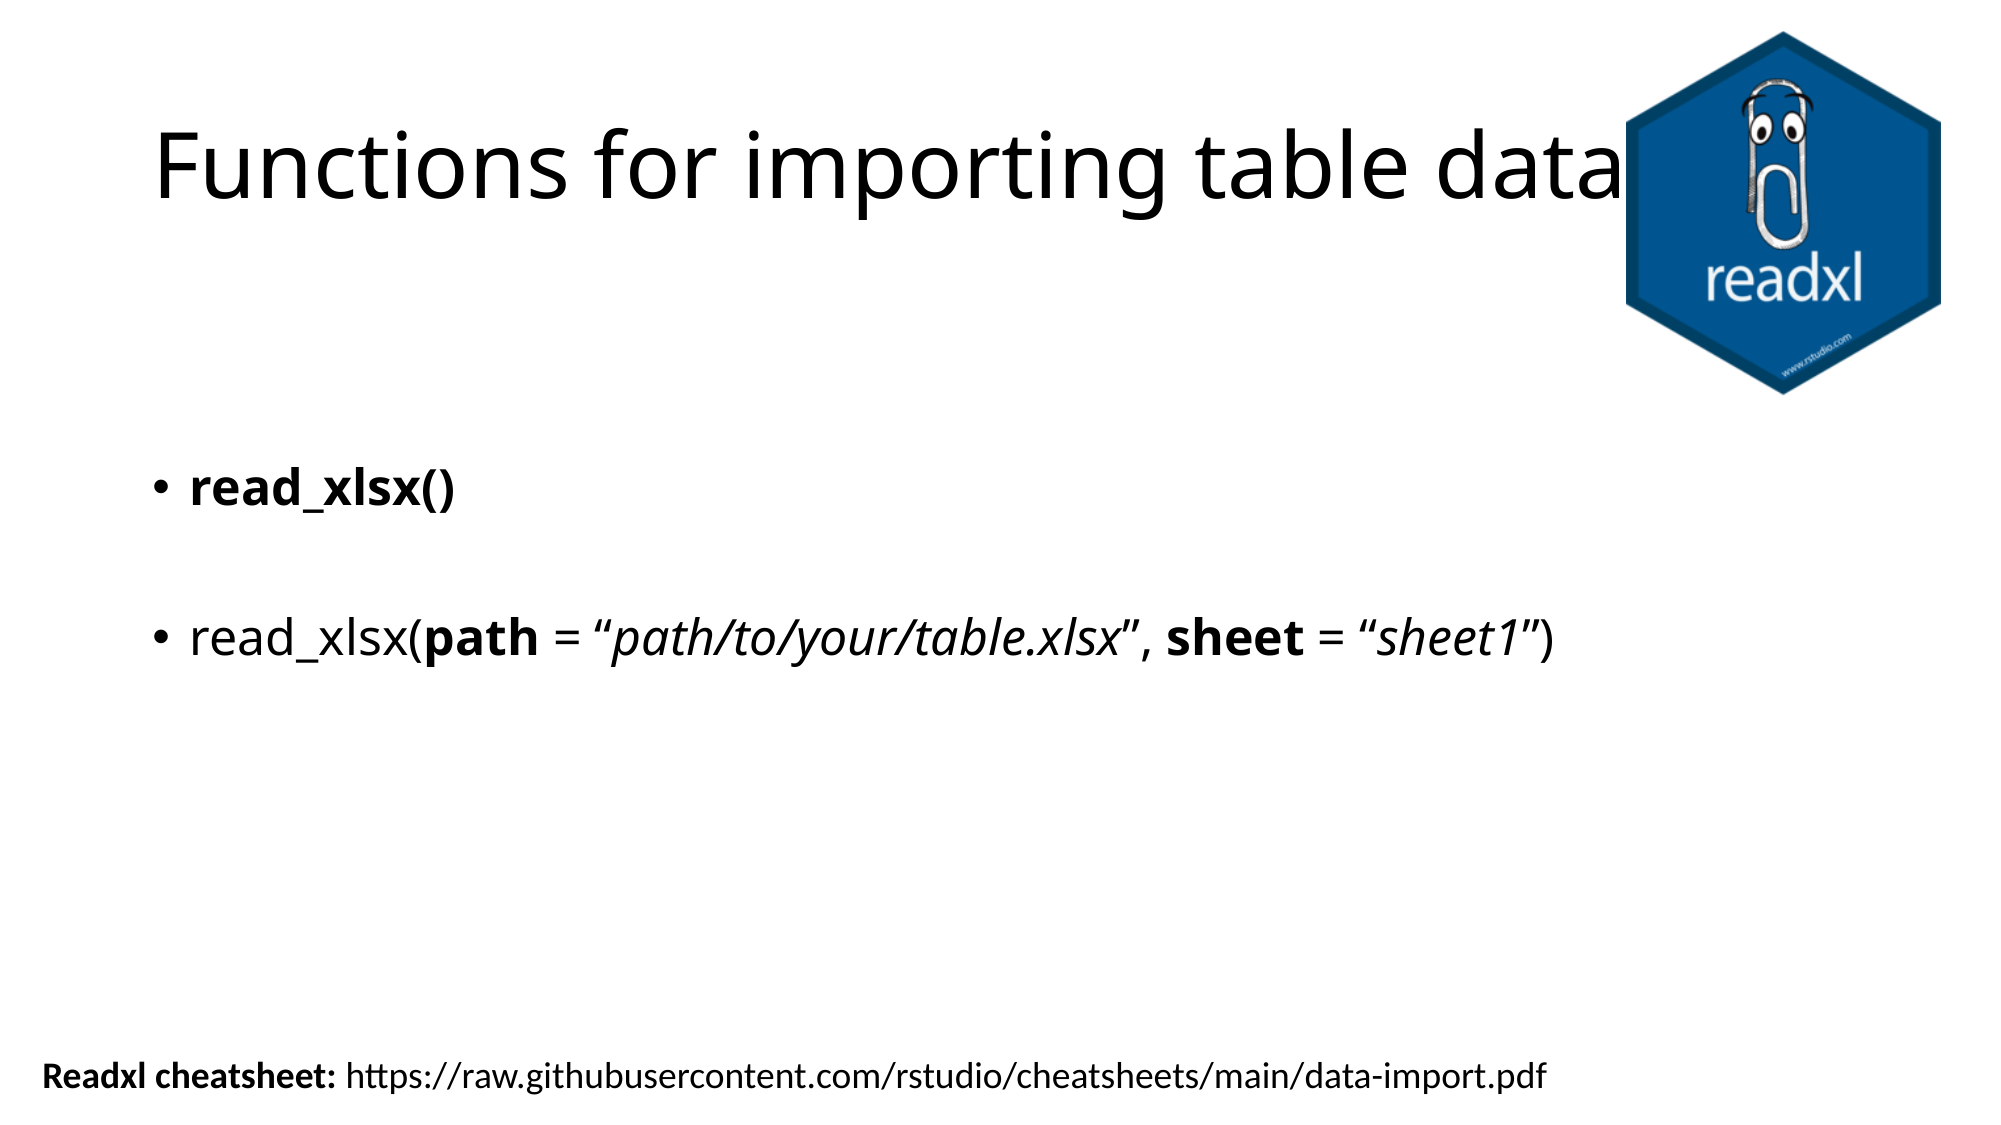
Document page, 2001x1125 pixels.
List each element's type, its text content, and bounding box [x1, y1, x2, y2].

text_box read_xlsx() read_xlsx(path = “path/to/your/table.xlsx”, sheet = “sheet1”) [137, 299, 1913, 1014]
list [1626, 31, 1941, 396]
title Functions for importing table data [137, 59, 1626, 278]
text_box Readxl cheatsheet: https://raw.githubusercontent.com/rstudio/cheatsheets/main/data-import.pdf [27, 1044, 1815, 1104]
